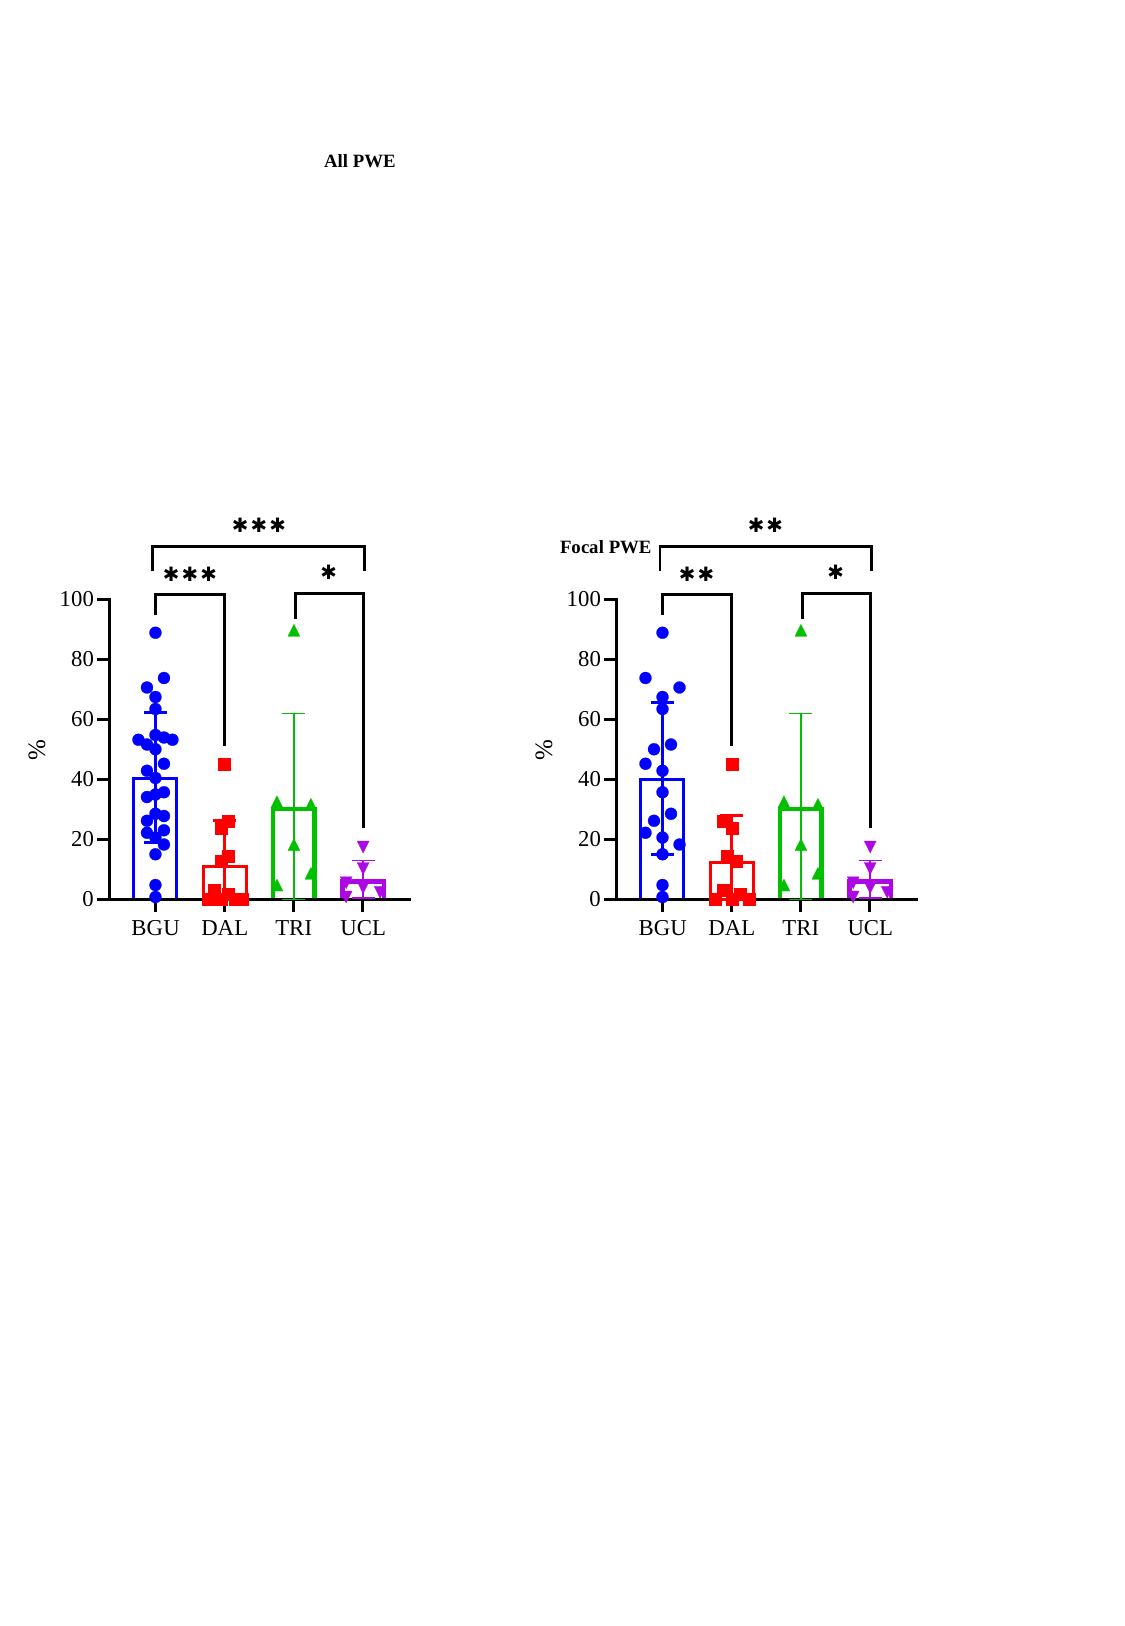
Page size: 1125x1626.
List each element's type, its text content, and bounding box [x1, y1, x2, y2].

text_box All PWE [309, 141, 507, 179]
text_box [506, 488, 979, 960]
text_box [0, 488, 472, 960]
